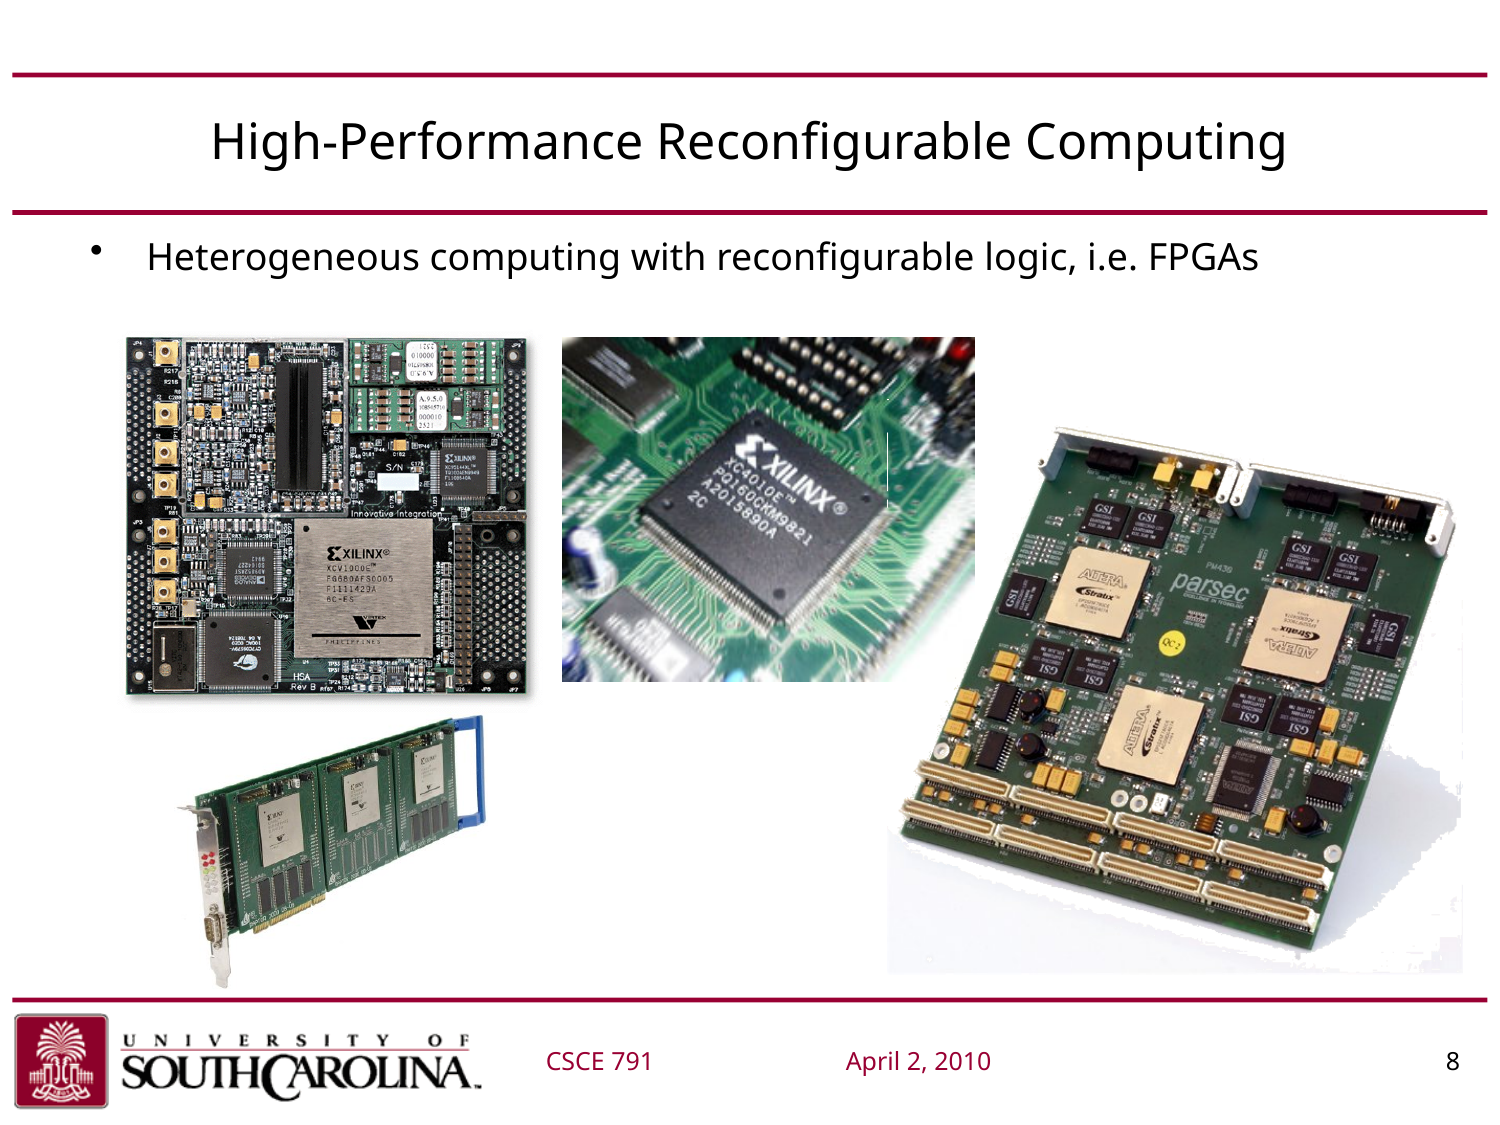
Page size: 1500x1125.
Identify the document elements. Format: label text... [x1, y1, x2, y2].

picture [562, 337, 1463, 976]
list Heterogeneous computing with reconfigurable logic, i.e. FPGAs [74, 224, 1426, 988]
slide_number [424, 1037, 1476, 1088]
picture [12, 1012, 488, 1112]
picture [112, 324, 551, 992]
title High-Performance Reconfigurable Computing [74, 74, 1426, 206]
